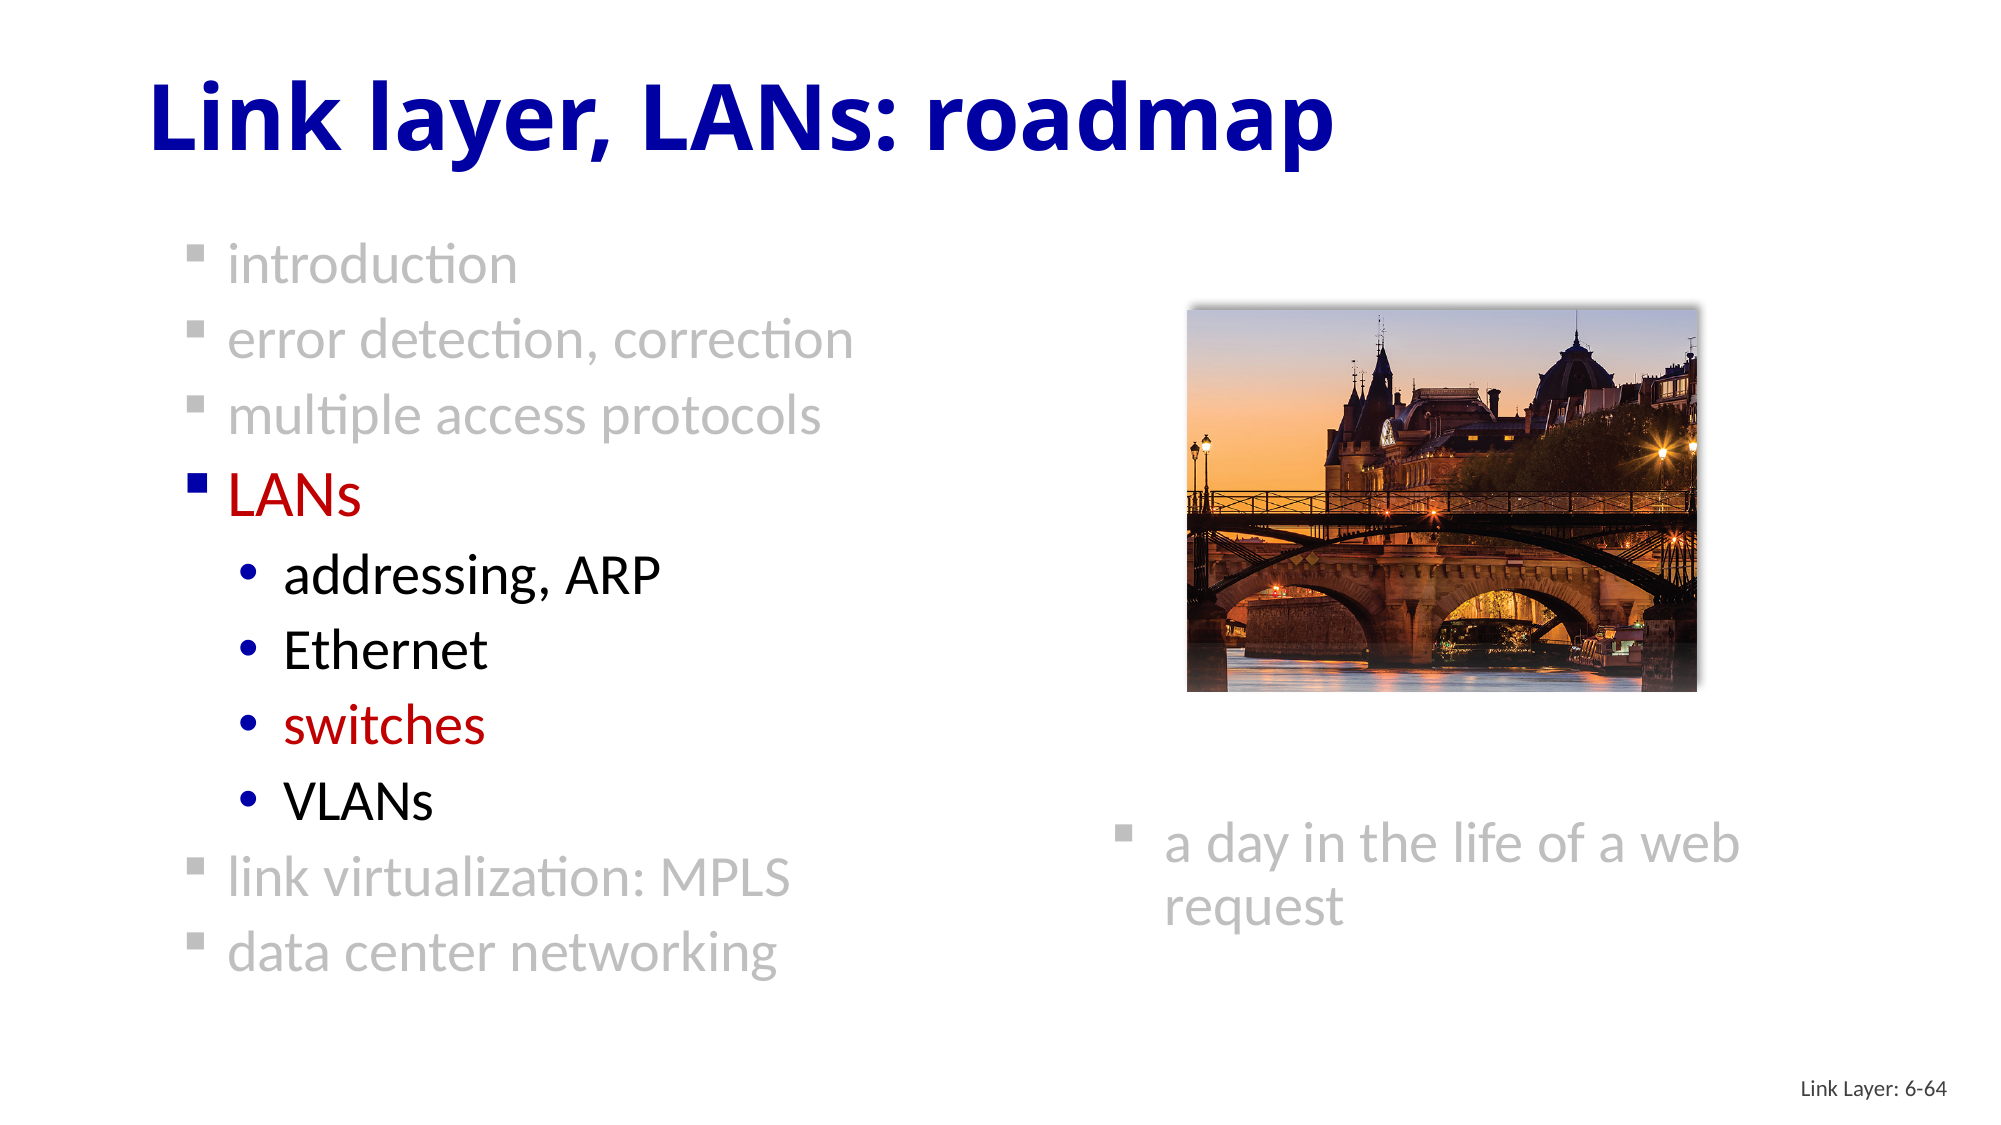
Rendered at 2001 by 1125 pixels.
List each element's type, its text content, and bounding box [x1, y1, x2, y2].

picture [1187, 310, 1697, 692]
title Link layer, LANs: roadmap [131, 47, 1856, 195]
text_box a day in the life of a web request [1080, 804, 1907, 966]
text_box introduction error detection, correction multiple access protocols LANs addressing, ARP Ethernet switches VLANs link virtualization: MPLS data center networking [165, 225, 1080, 1053]
slide_number Link Layer: 6-64 [1512, 1056, 1963, 1117]
